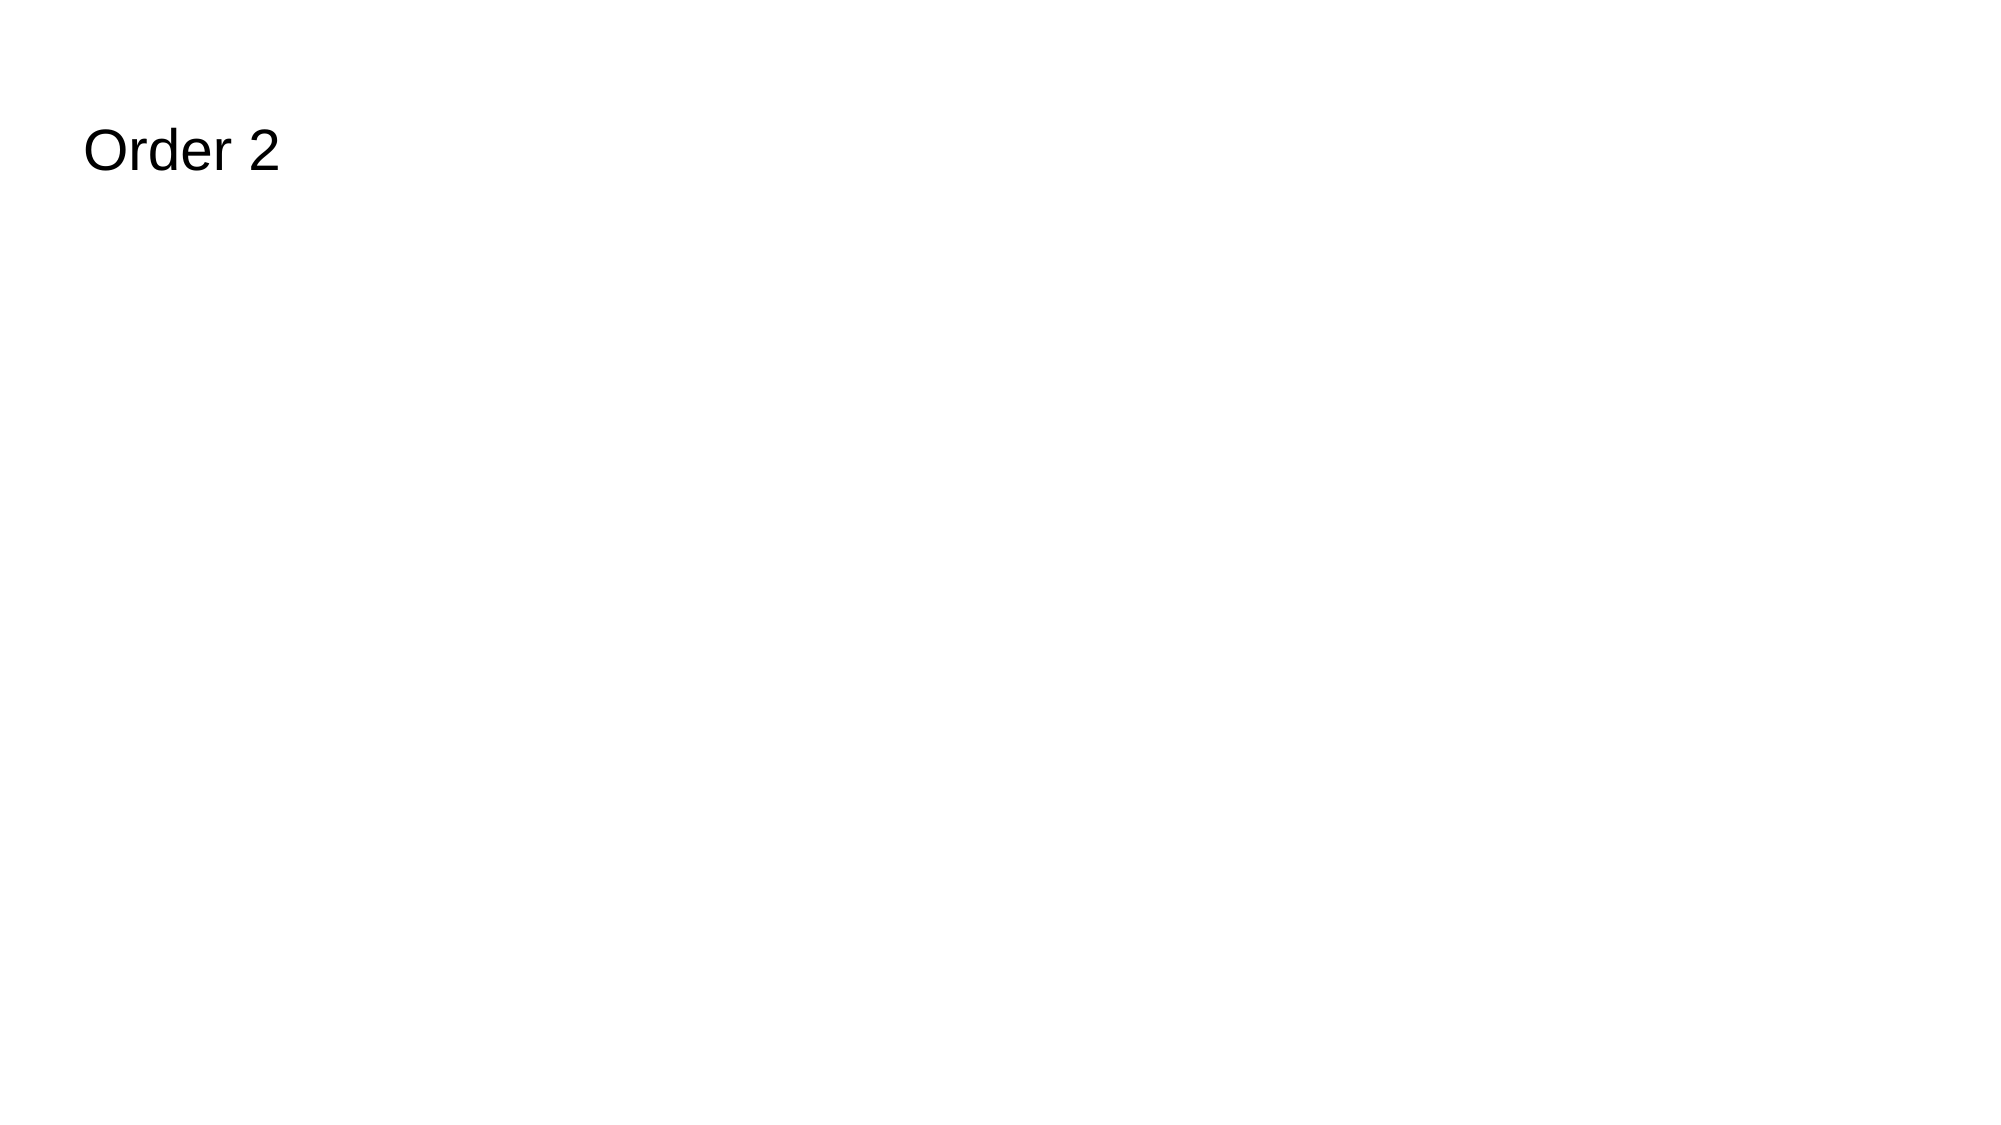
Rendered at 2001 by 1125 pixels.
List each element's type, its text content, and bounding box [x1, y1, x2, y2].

title Order 2 [68, 97, 1932, 223]
